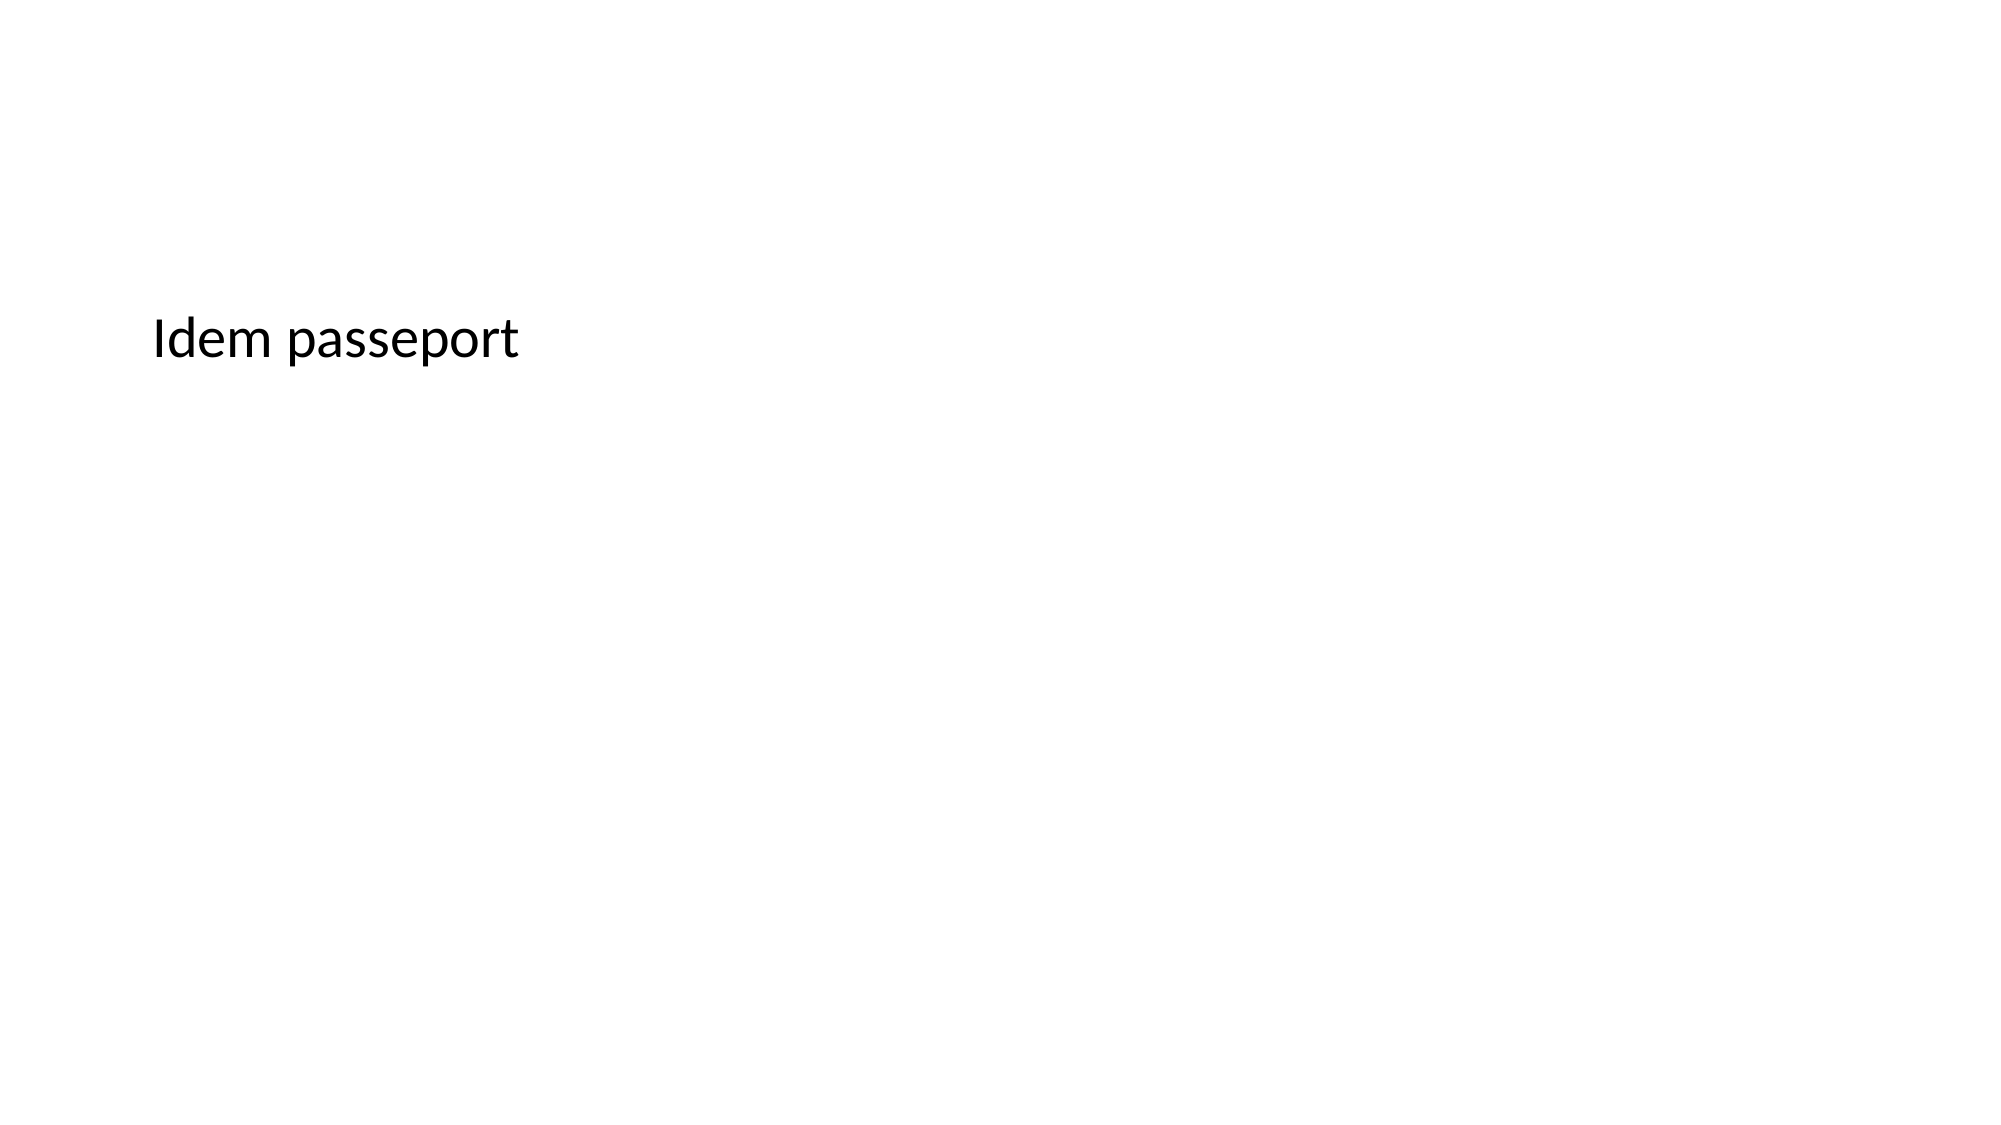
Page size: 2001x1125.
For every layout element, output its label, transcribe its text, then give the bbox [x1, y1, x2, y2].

list Idem passeport [137, 299, 1863, 1014]
